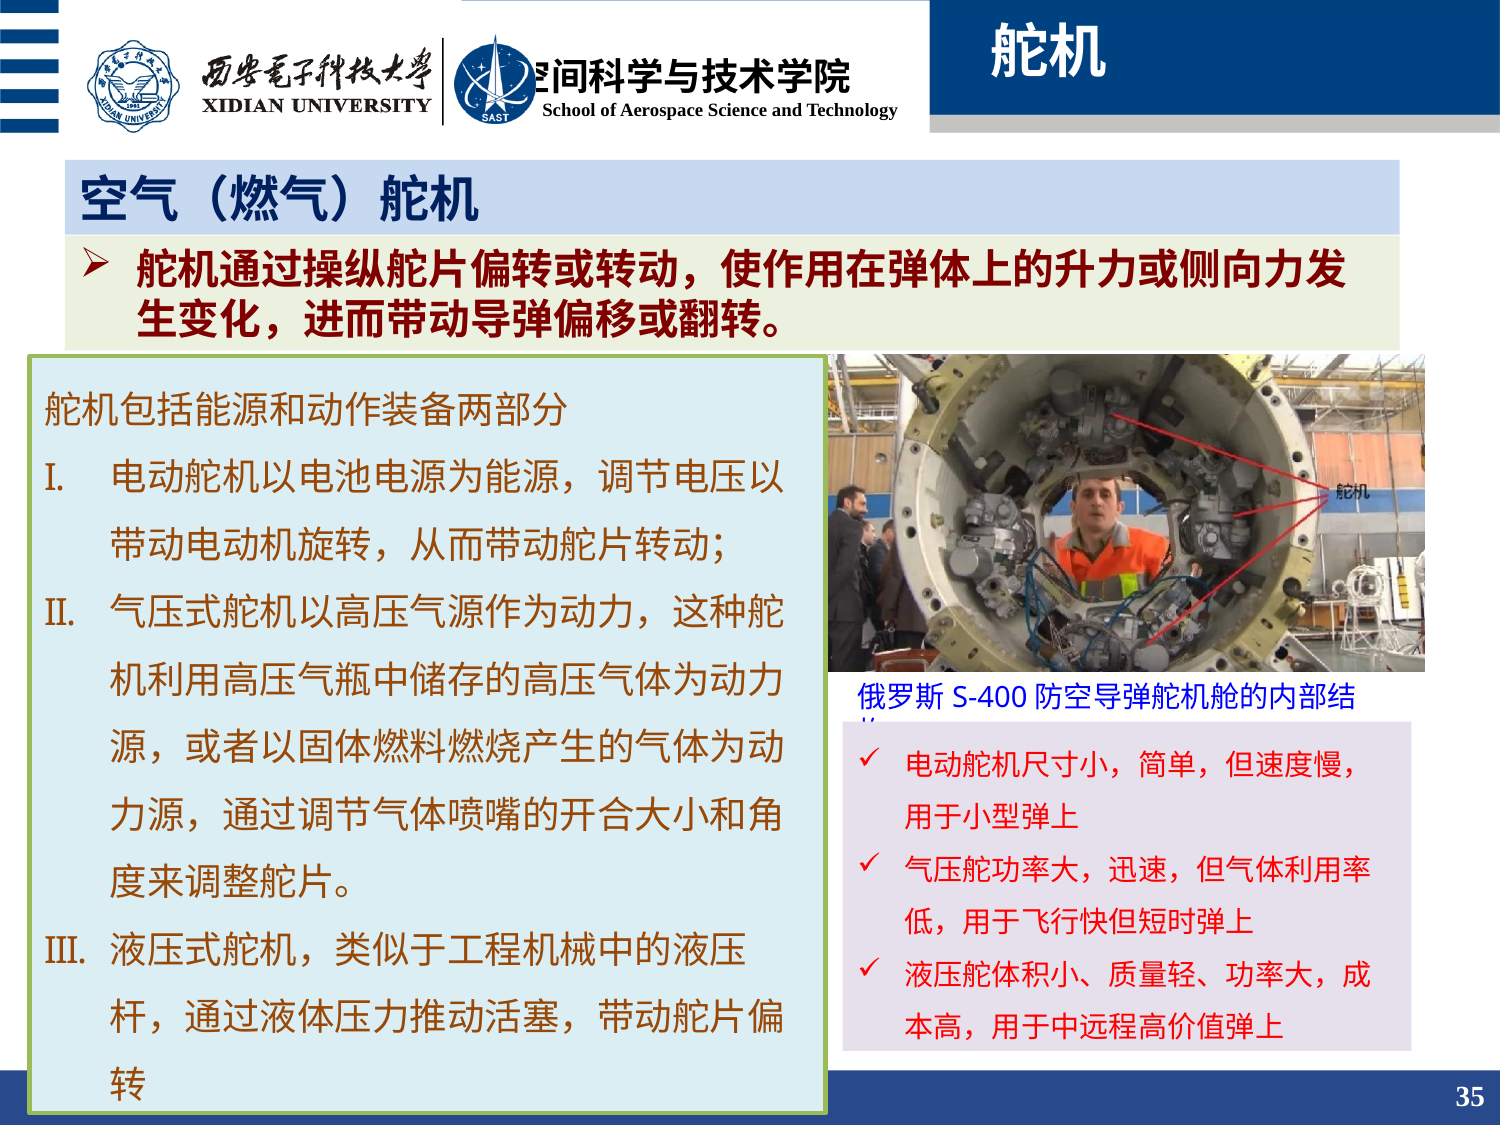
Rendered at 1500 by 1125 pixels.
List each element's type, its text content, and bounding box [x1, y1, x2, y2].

picture [0, 0, 1500, 1070]
text_box 舵机通过操纵舵片偏转或转动，使作用在弹体上的升力或侧向力发生变化，进而带动导弹偏移或翻转。 [64, 235, 1400, 351]
text_box 空气（燃气）舵机 [64, 159, 1400, 235]
text_box 俄罗斯S-400防空导弹舵机舱的内部结构 [842, 680, 1398, 721]
text_box 舵机包括能源和动作装备两部分 电动舵机以电池电源为能源，调节电压以带动电动机旋转，从而带动舵片转动； 气压式舵机以高压气源作为动力，这种舵机利用高压气瓶中储存的高压气体为动力源，或者以固体燃料燃烧产生的气体为动力源，通过调节气体喷嘴的开合大小和角度来调整舵片。 液压式舵机，类似于工程机械中的液压杆，通过液体压力推动活塞，带动舵片偏转 [27, 354, 828, 1115]
text_box 电动舵机尺寸小，简单，但速度慢，用于小型弹上 气压舵功率大，迅速，但气体利用率低，用于飞行快但短时弹上 液压舵体积小、质量轻、功率大，成本高，用于中远程高价值弹上 [842, 721, 1412, 1051]
text_box 舵机 [975, 7, 1122, 92]
